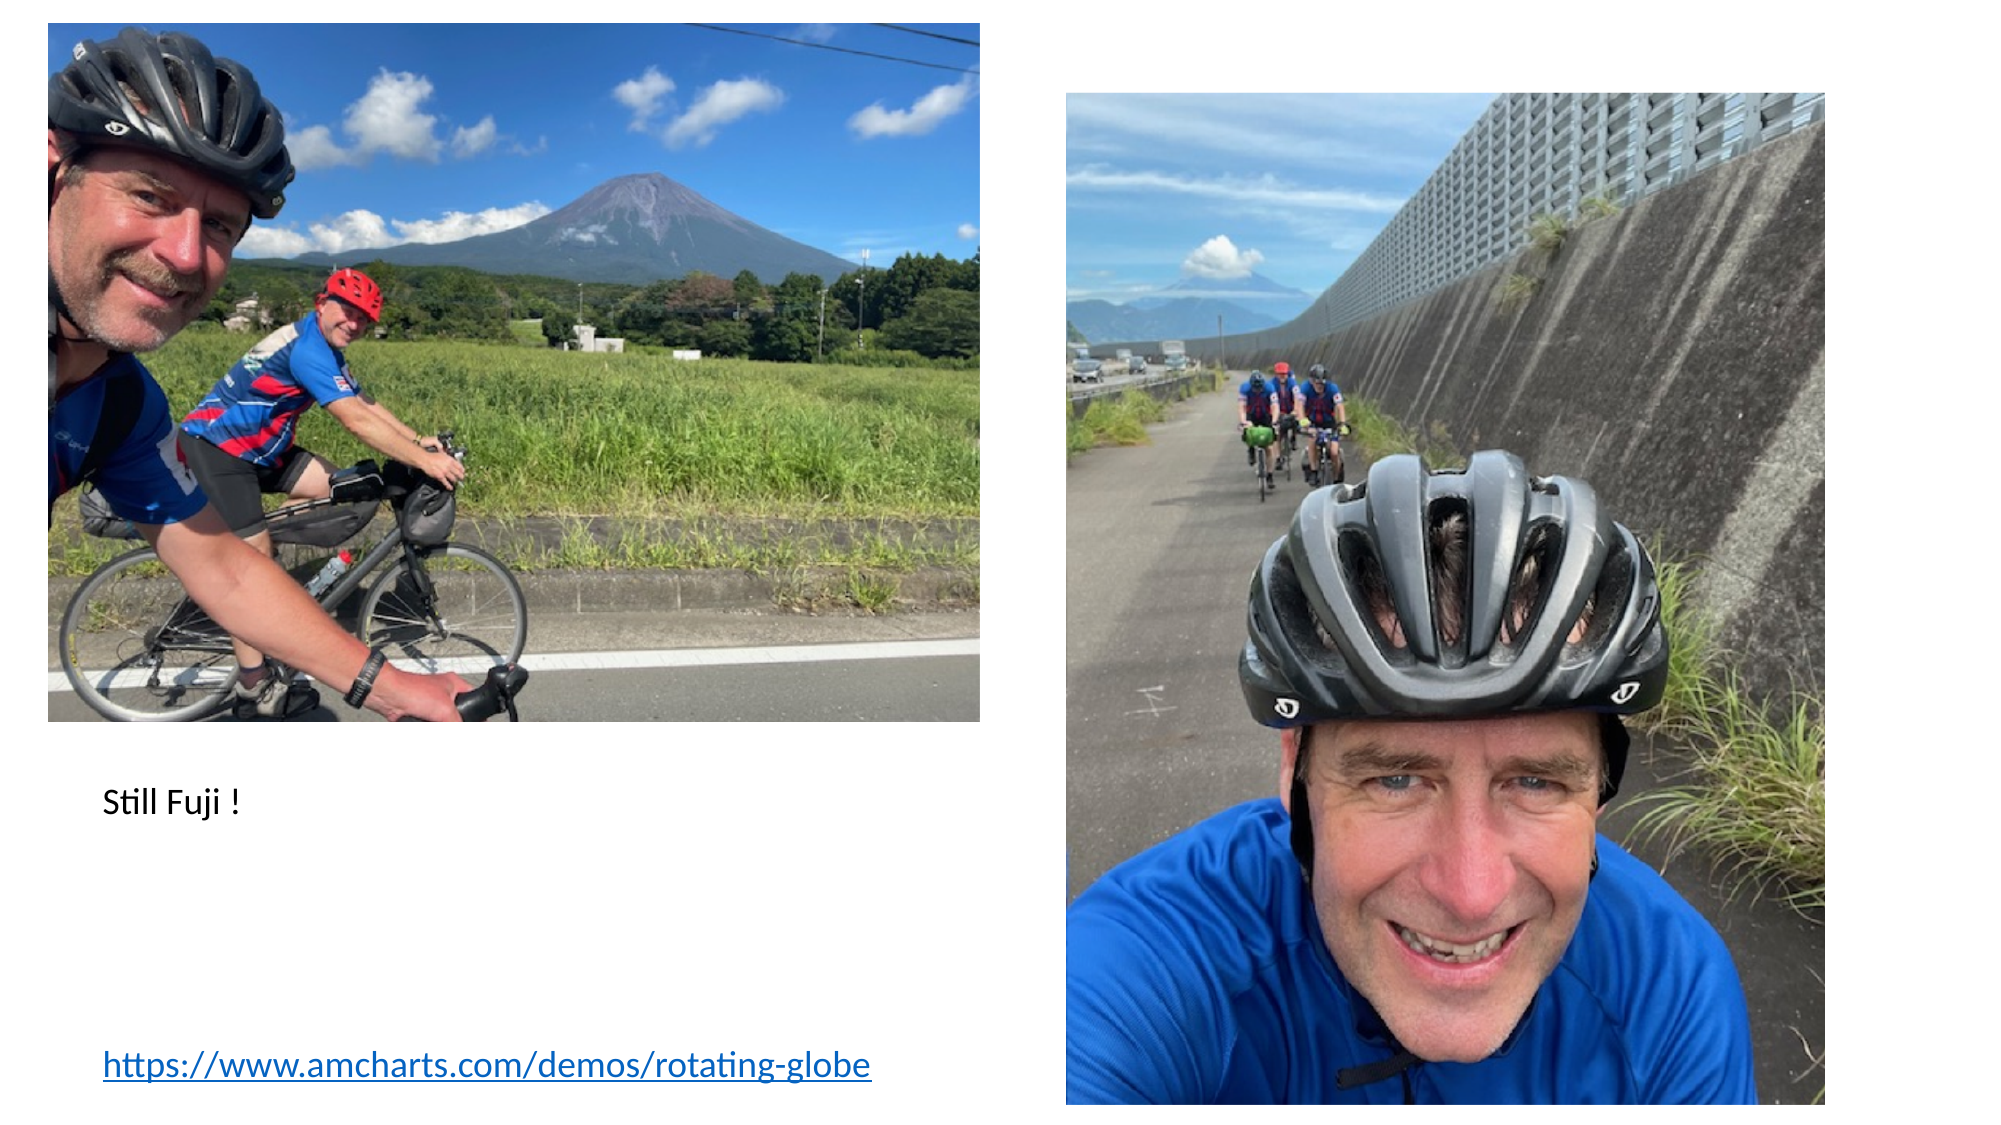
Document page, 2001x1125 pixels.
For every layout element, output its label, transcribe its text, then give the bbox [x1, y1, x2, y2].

text_box https://www.amcharts.com/demos/rotating-globe [87, 1032, 1088, 1093]
picture [47, 22, 980, 722]
picture [1066, 94, 1825, 219]
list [938, 219, 1952, 979]
picture [1066, 979, 1825, 1104]
text_box Still Fuji ! [87, 769, 938, 830]
